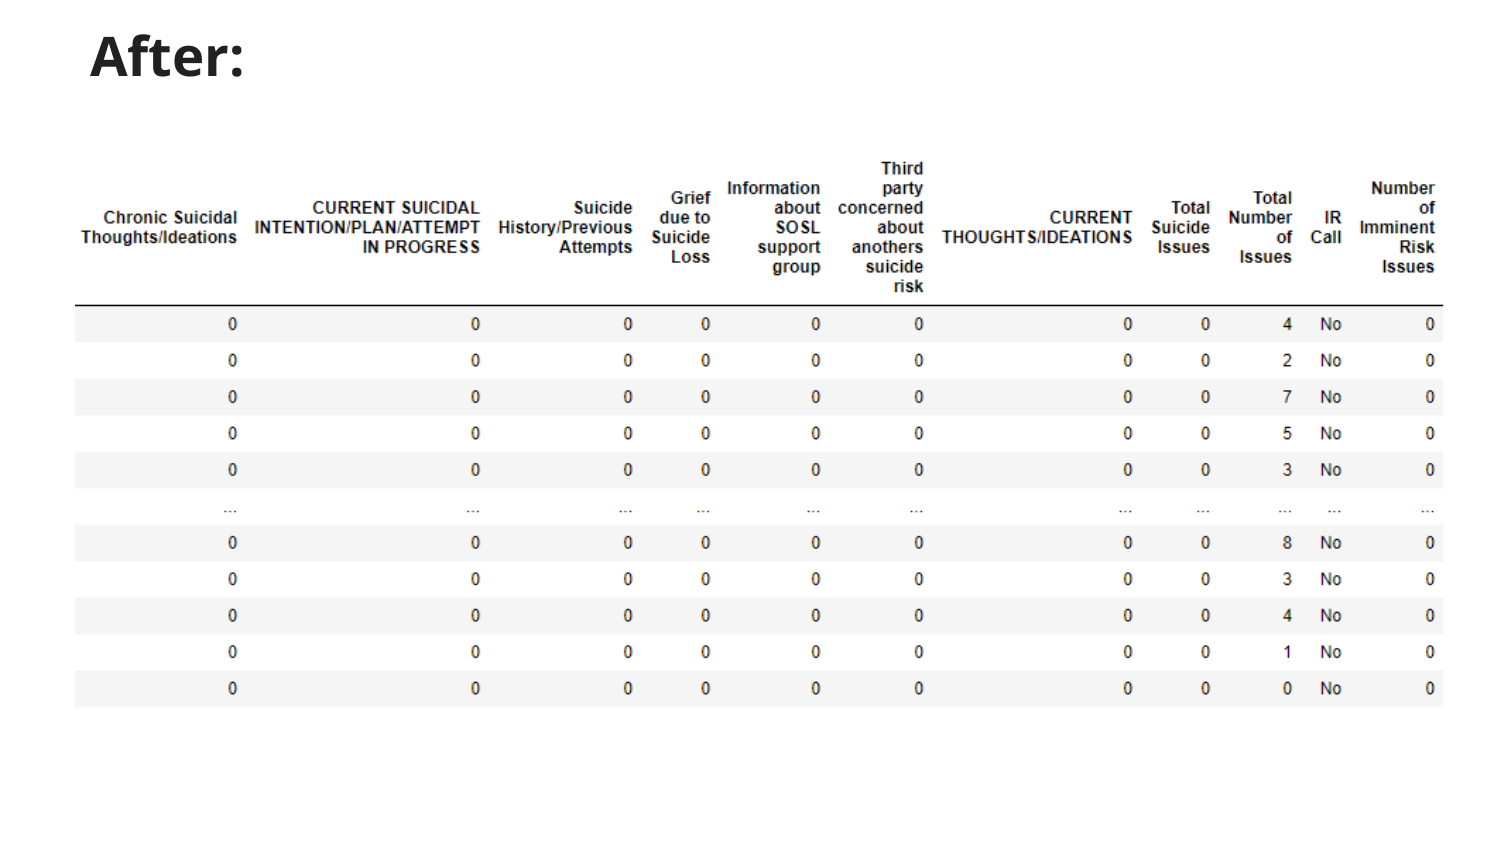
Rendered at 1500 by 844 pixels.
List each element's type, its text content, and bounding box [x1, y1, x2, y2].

title After: [75, 7, 1473, 102]
picture [74, 148, 1450, 710]
